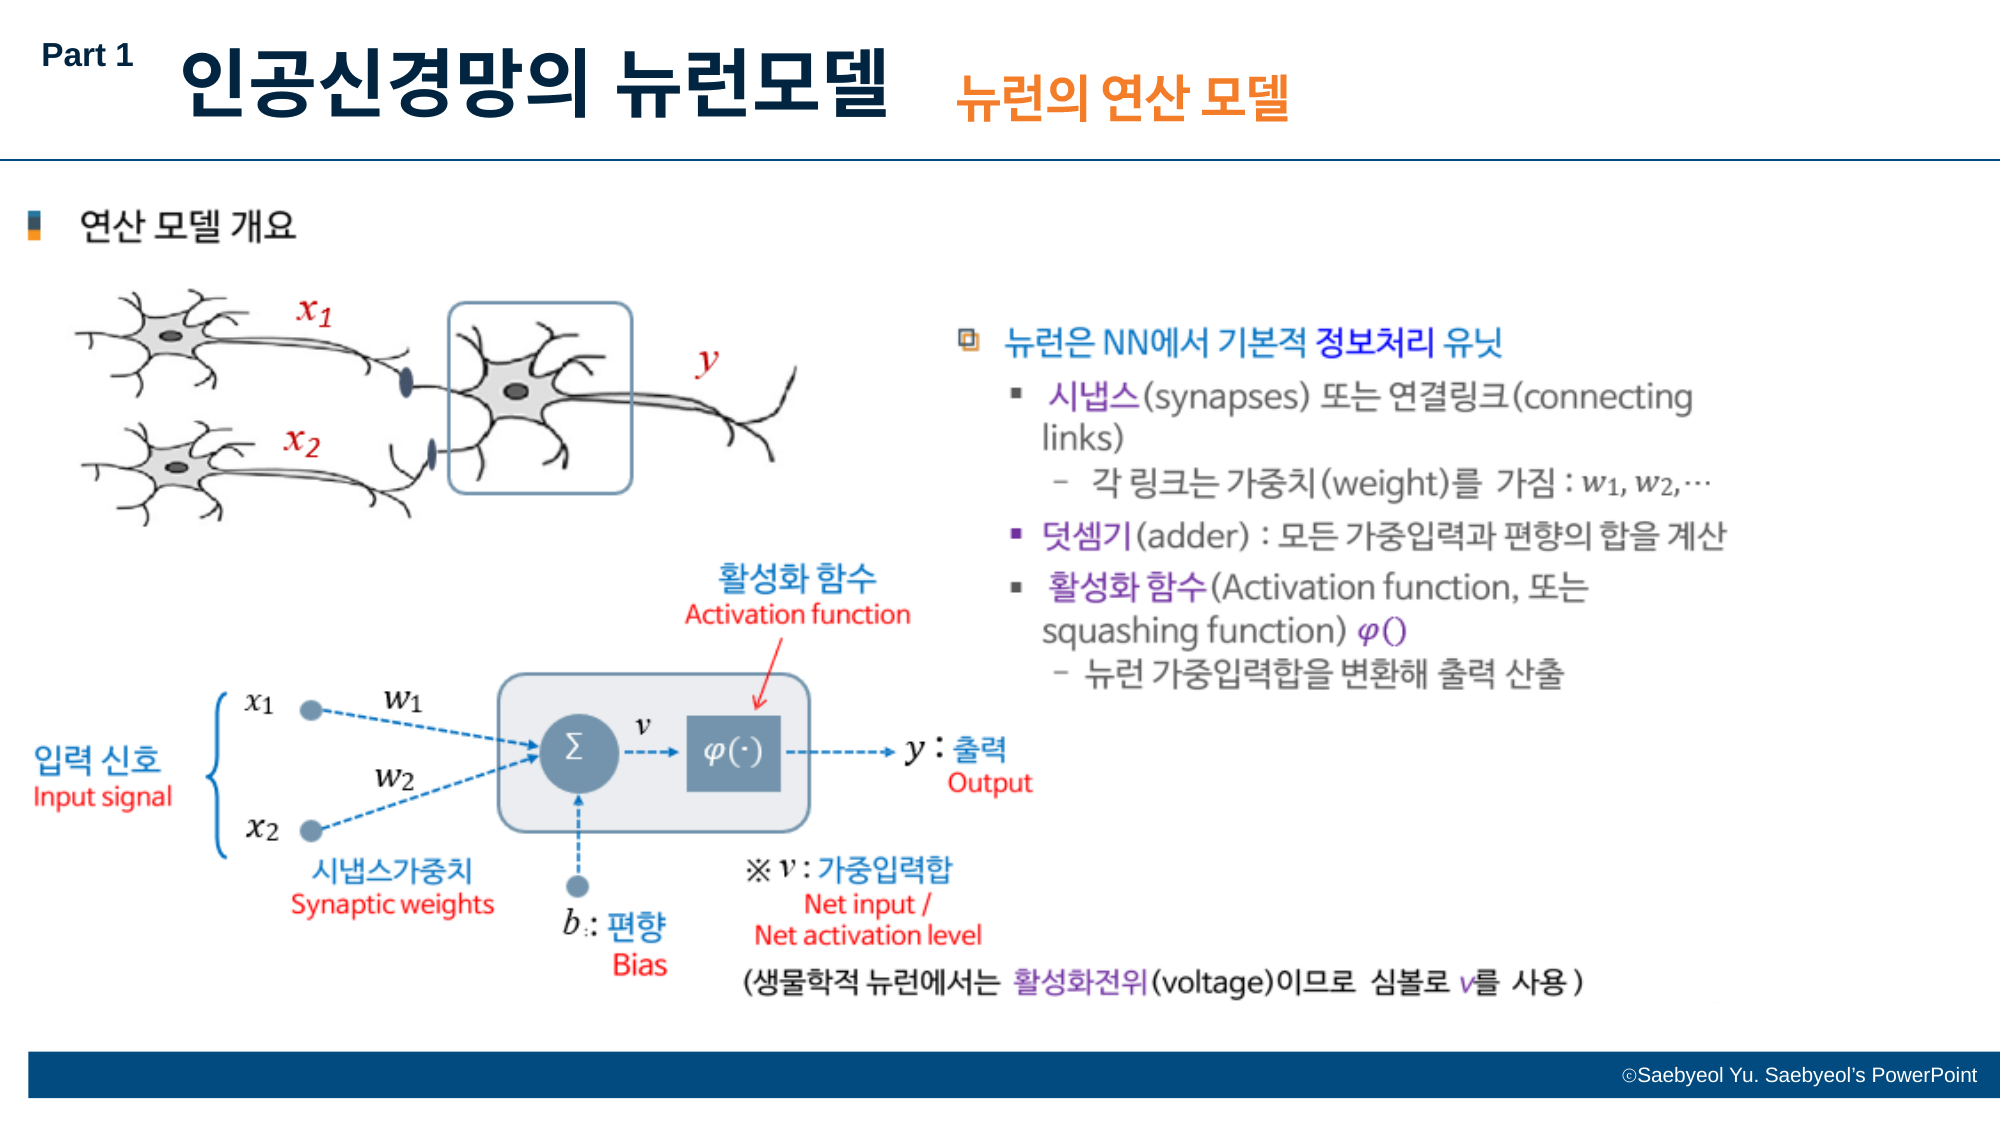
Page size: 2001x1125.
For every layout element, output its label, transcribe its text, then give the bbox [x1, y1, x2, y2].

text_box [956, 71, 1100, 130]
text_box 인공신경망의 뉴런모델 [165, 28, 1485, 134]
text_box [1100, 71, 1201, 130]
text_box [16, 29, 300, 80]
picture [0, 199, 1749, 1004]
text_box [1201, 71, 1335, 130]
